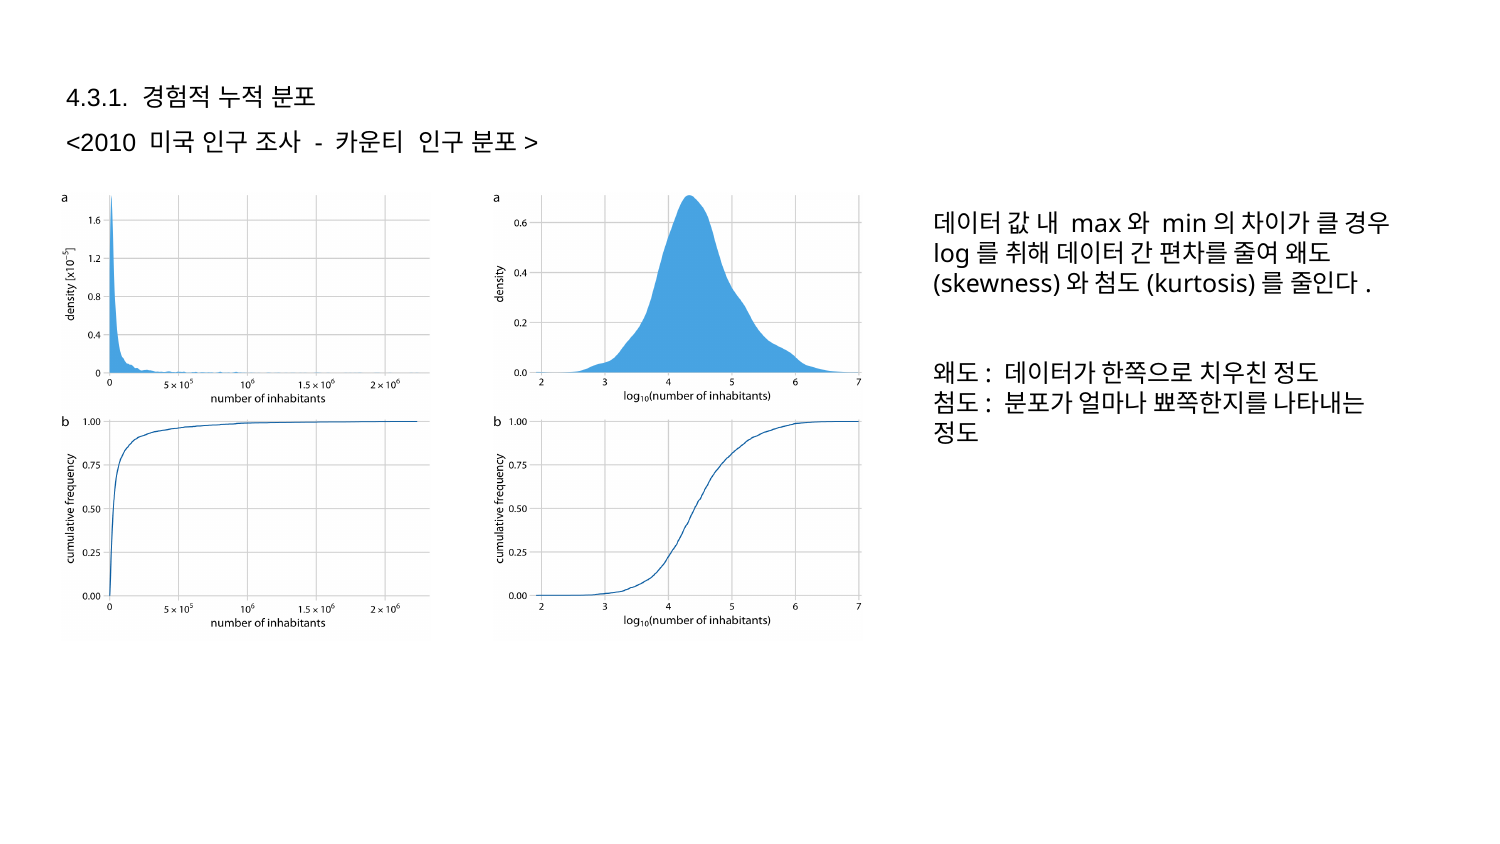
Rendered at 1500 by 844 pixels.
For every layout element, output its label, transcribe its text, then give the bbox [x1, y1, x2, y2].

picture [60, 192, 431, 641]
title 4.3.1. 경험적 누적 분포 <2010 미국 인구 조사 - 카운티 인구 분포> [51, 51, 1449, 106]
text_box 데이터 값 내 max와 min의 차이가 클 경우 log를 취해 데이터 간 편차를 줄여 왜도 (skewness)와 첨도(kurtosis)를 줄인다. 왜도: 데이터가 한쪽으로 치우친 정도 첨도: 분포가 얼마나 뾰쪽한지를 나타내는 정도 [918, 192, 1411, 685]
picture [493, 192, 864, 641]
